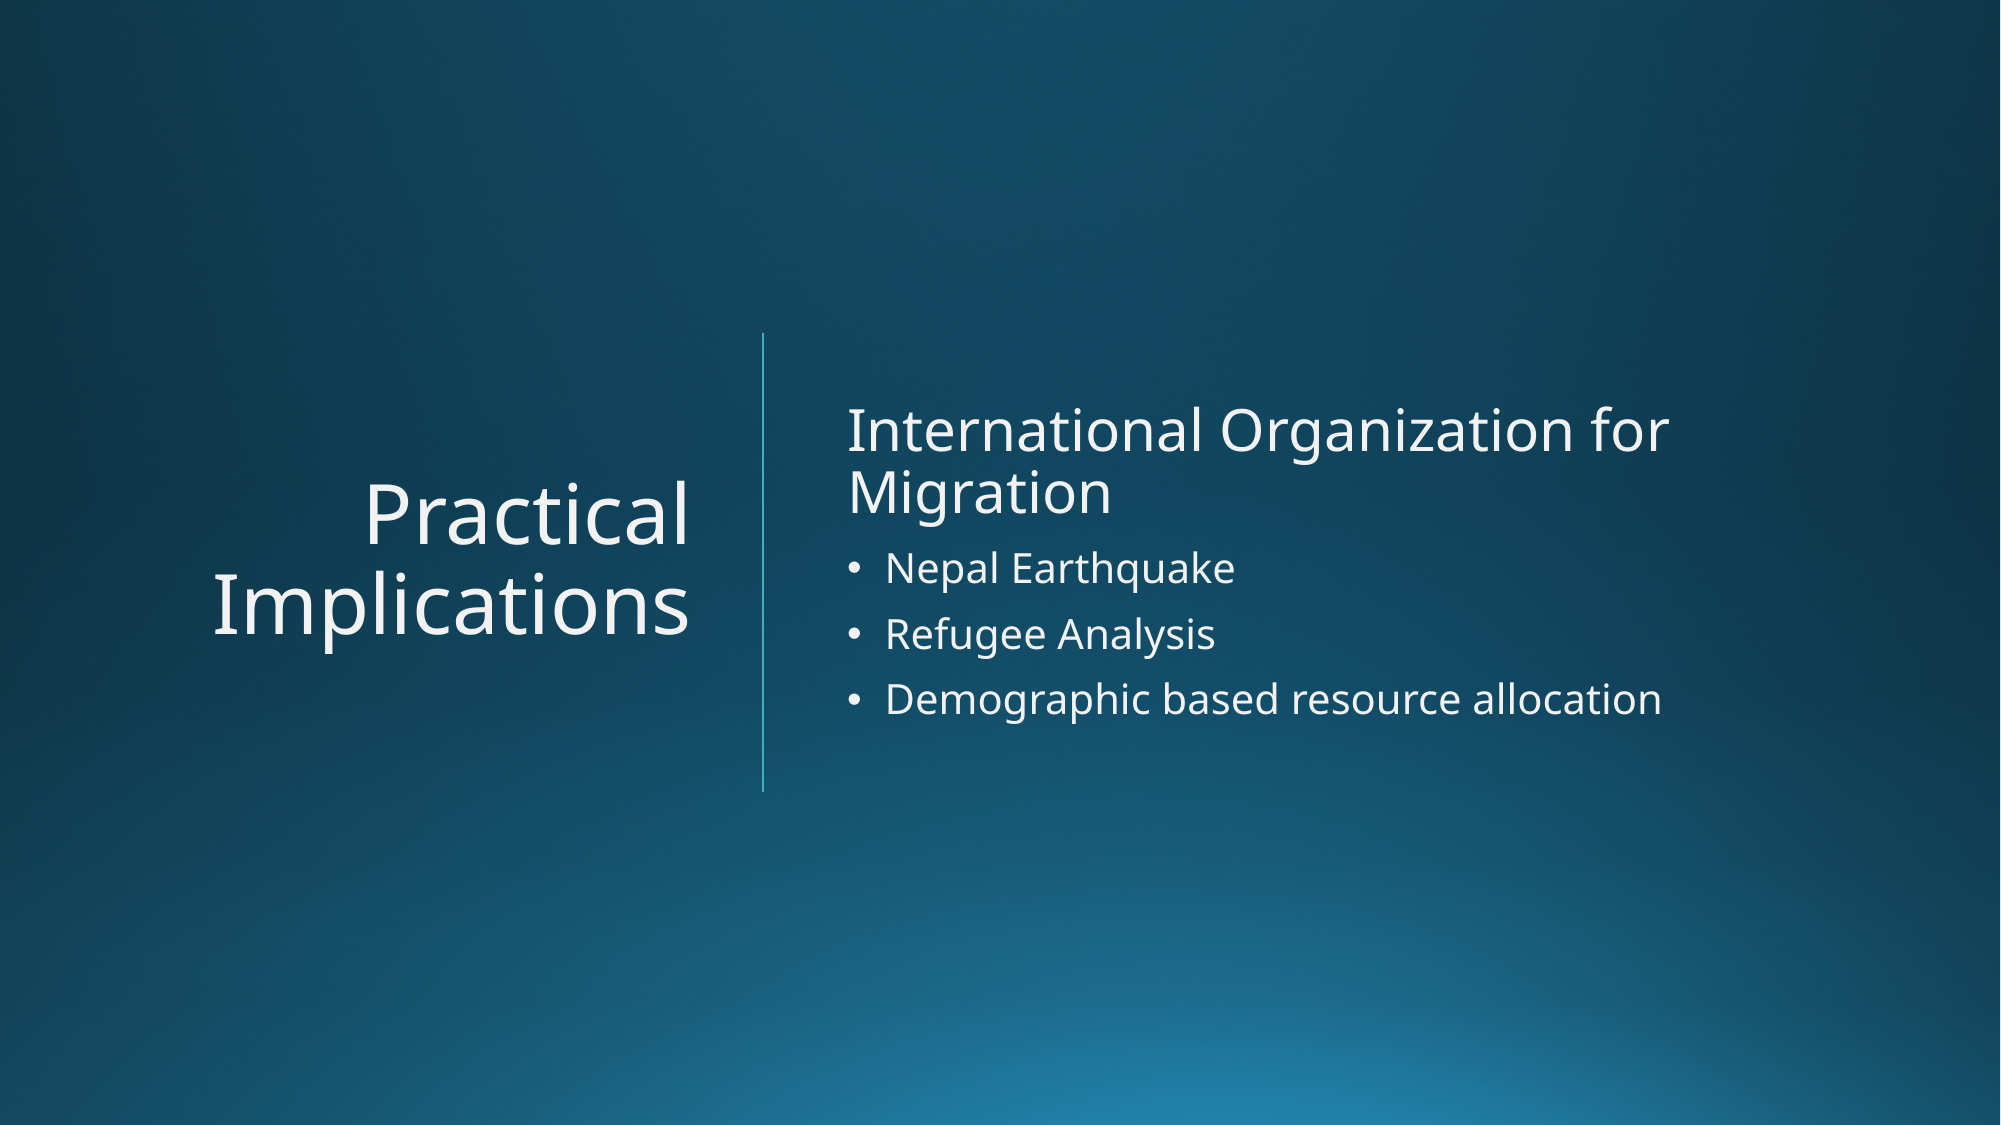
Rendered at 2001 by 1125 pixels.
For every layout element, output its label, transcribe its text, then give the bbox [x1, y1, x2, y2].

text_box [0, 0, 2000, 1125]
list International Organization for Migration Nepal Earthquake Refugee Analysis Demographic based resource allocation [832, 183, 1863, 942]
title Practical Implications [137, 183, 708, 942]
